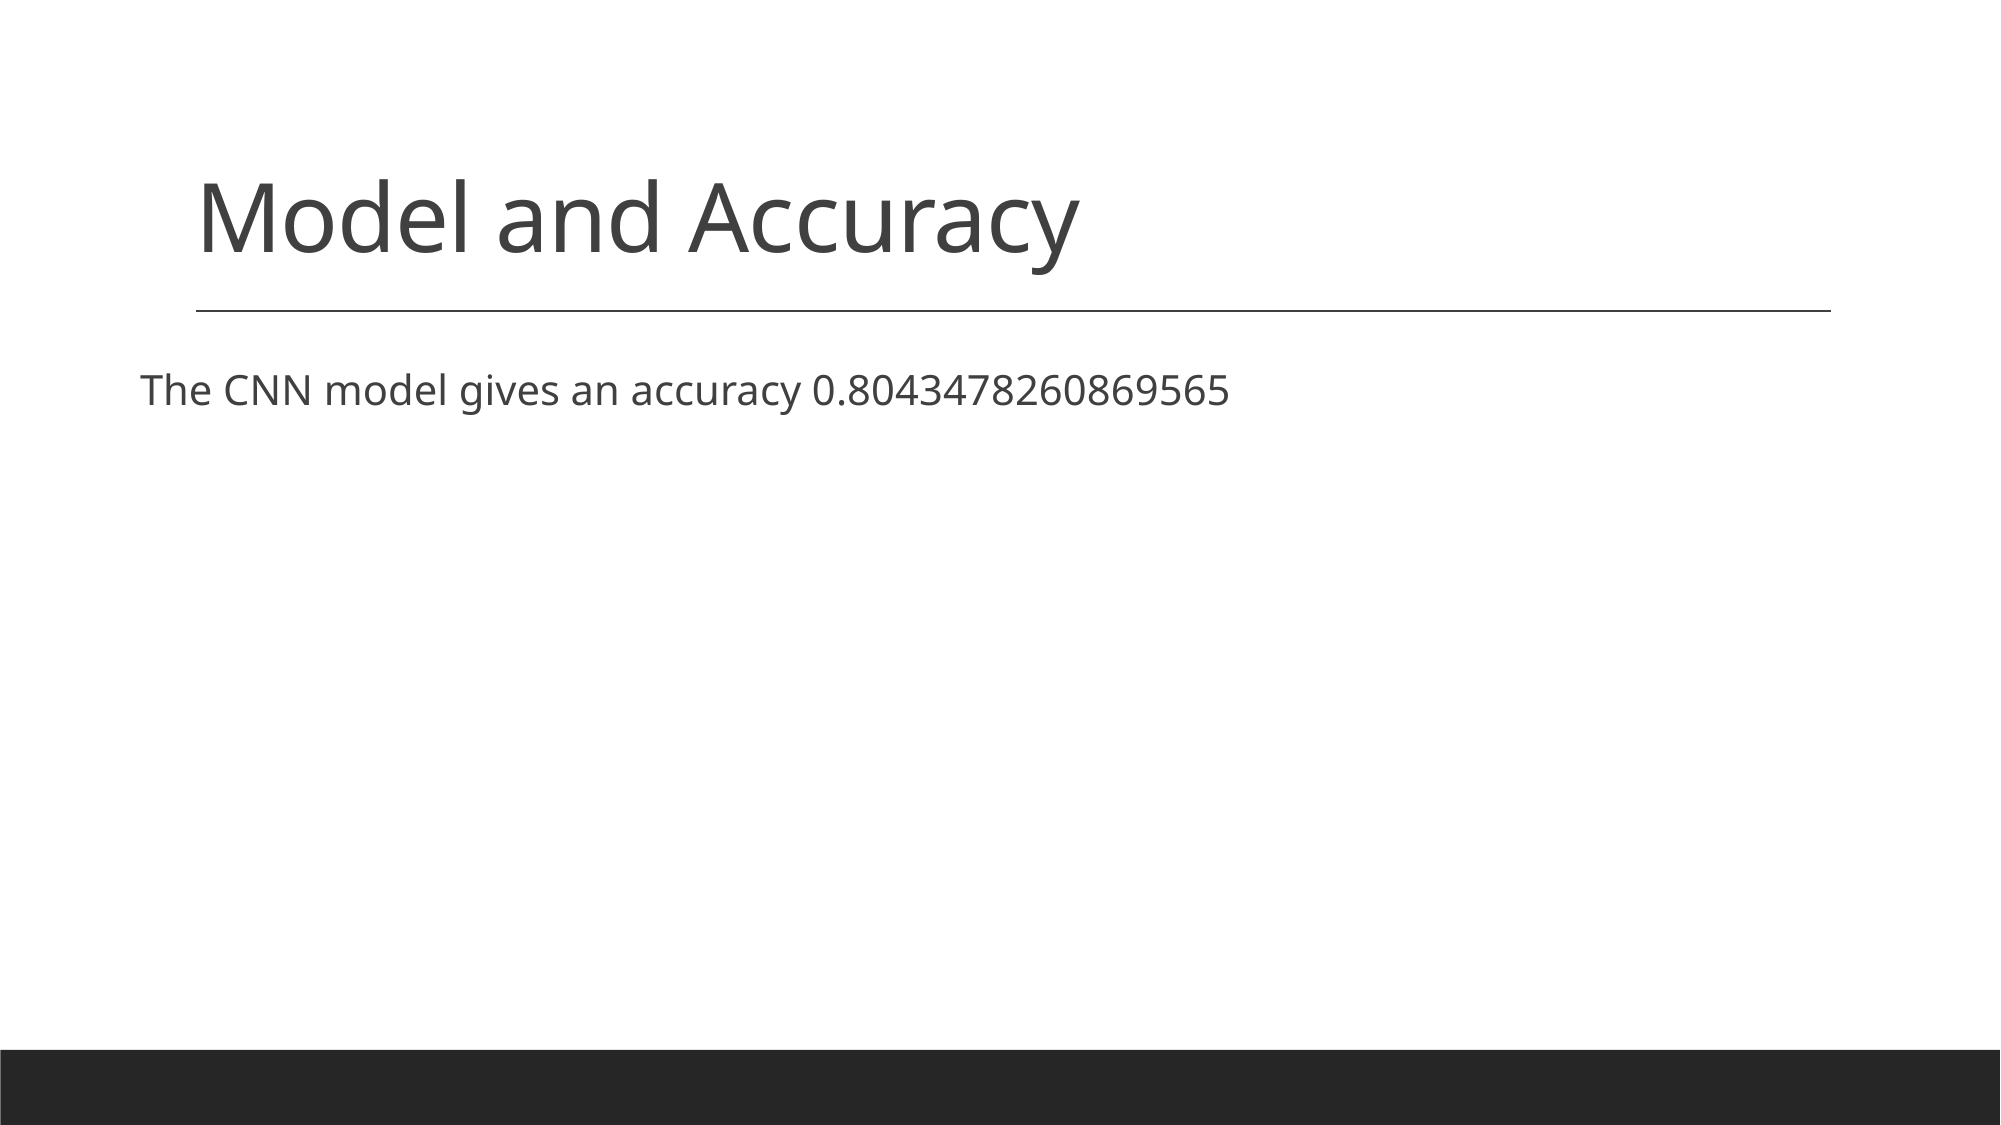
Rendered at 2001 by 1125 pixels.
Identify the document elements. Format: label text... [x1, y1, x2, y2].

list The CNN model gives an accuracy 0.8043478260869565 [124, 351, 1775, 969]
title Model and Accuracy [180, 43, 1830, 282]
